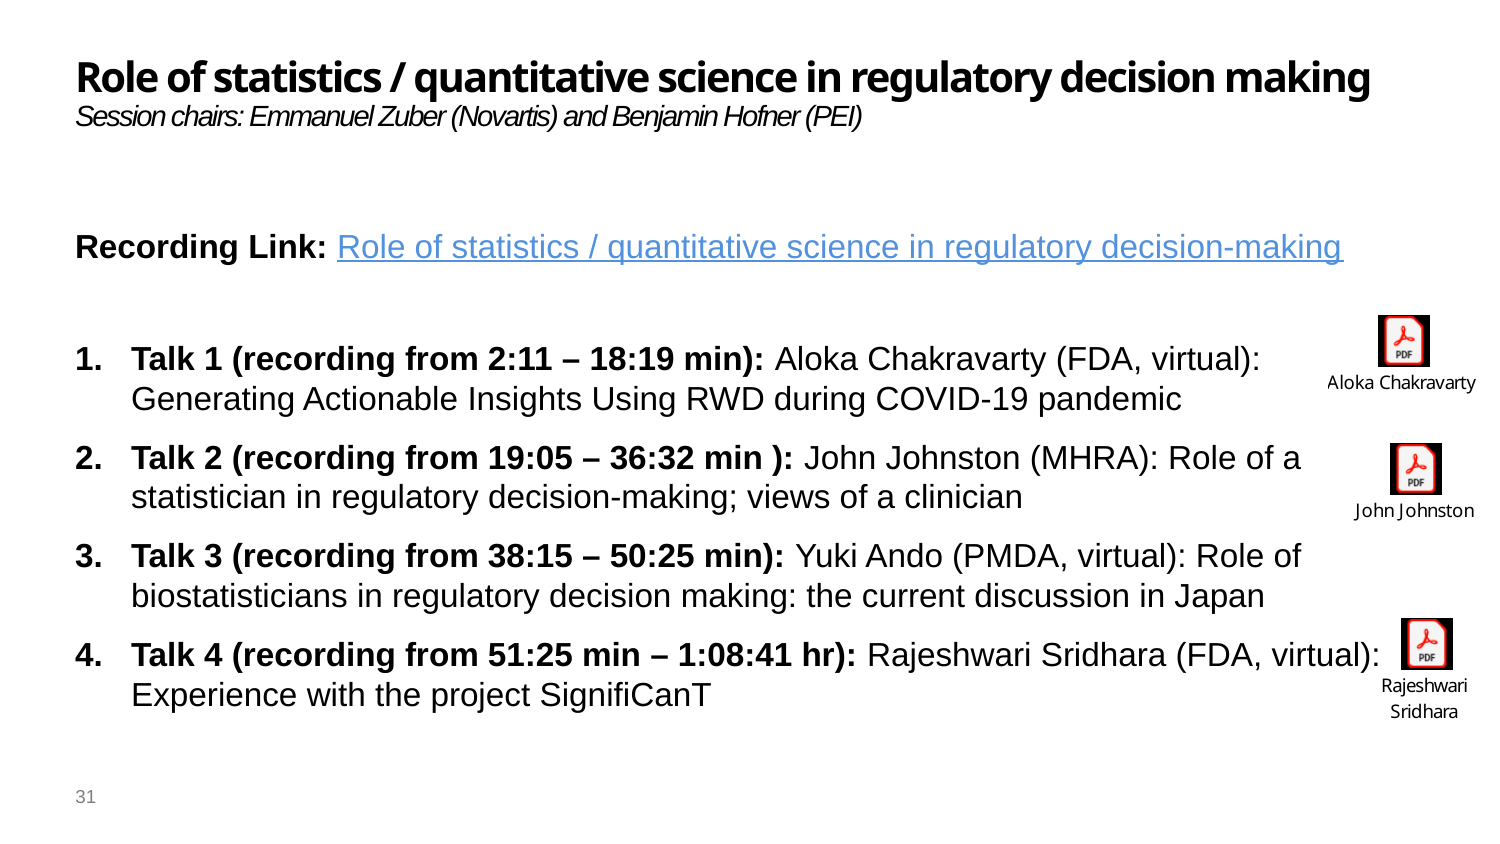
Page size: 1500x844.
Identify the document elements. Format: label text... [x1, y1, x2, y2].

title Role of statistics / quantitative science in regulatory decision making Session chairs: Emmanuel Zuber (Novartis) and Benjamin Hofner (PEI) [75, 56, 1427, 214]
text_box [1328, 314, 1480, 449]
slide_number 31 [75, 784, 113, 822]
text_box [1340, 442, 1492, 577]
list Recording Link: Role of statistics / quantitative science in regulatory decision-making Talk 1 (recording from 2:11 – 18:19 min): Aloka Chakravarty (FDA, virtual): Generating Actionable Insights Using RWD during COVID-19 pandemic Talk 2 (recording from 19:05 – 36:32 min ): John Johnston (MHRA): Role of a statistician in regulatory decision-making; views of a clinician Talk 3 (recording from 38:15 – 50:25 min): Yuki Ando (PMDA, virtual): Role of biostatisticians in regulatory decision making: the current discussion in Japan Talk 4 (recording from 51:25 min – 1:08:41 hr): Rajeshwari Sridhara (FDA, virtual): Experience with the project SignifiCanT [75, 224, 1425, 735]
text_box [1351, 618, 1500, 752]
